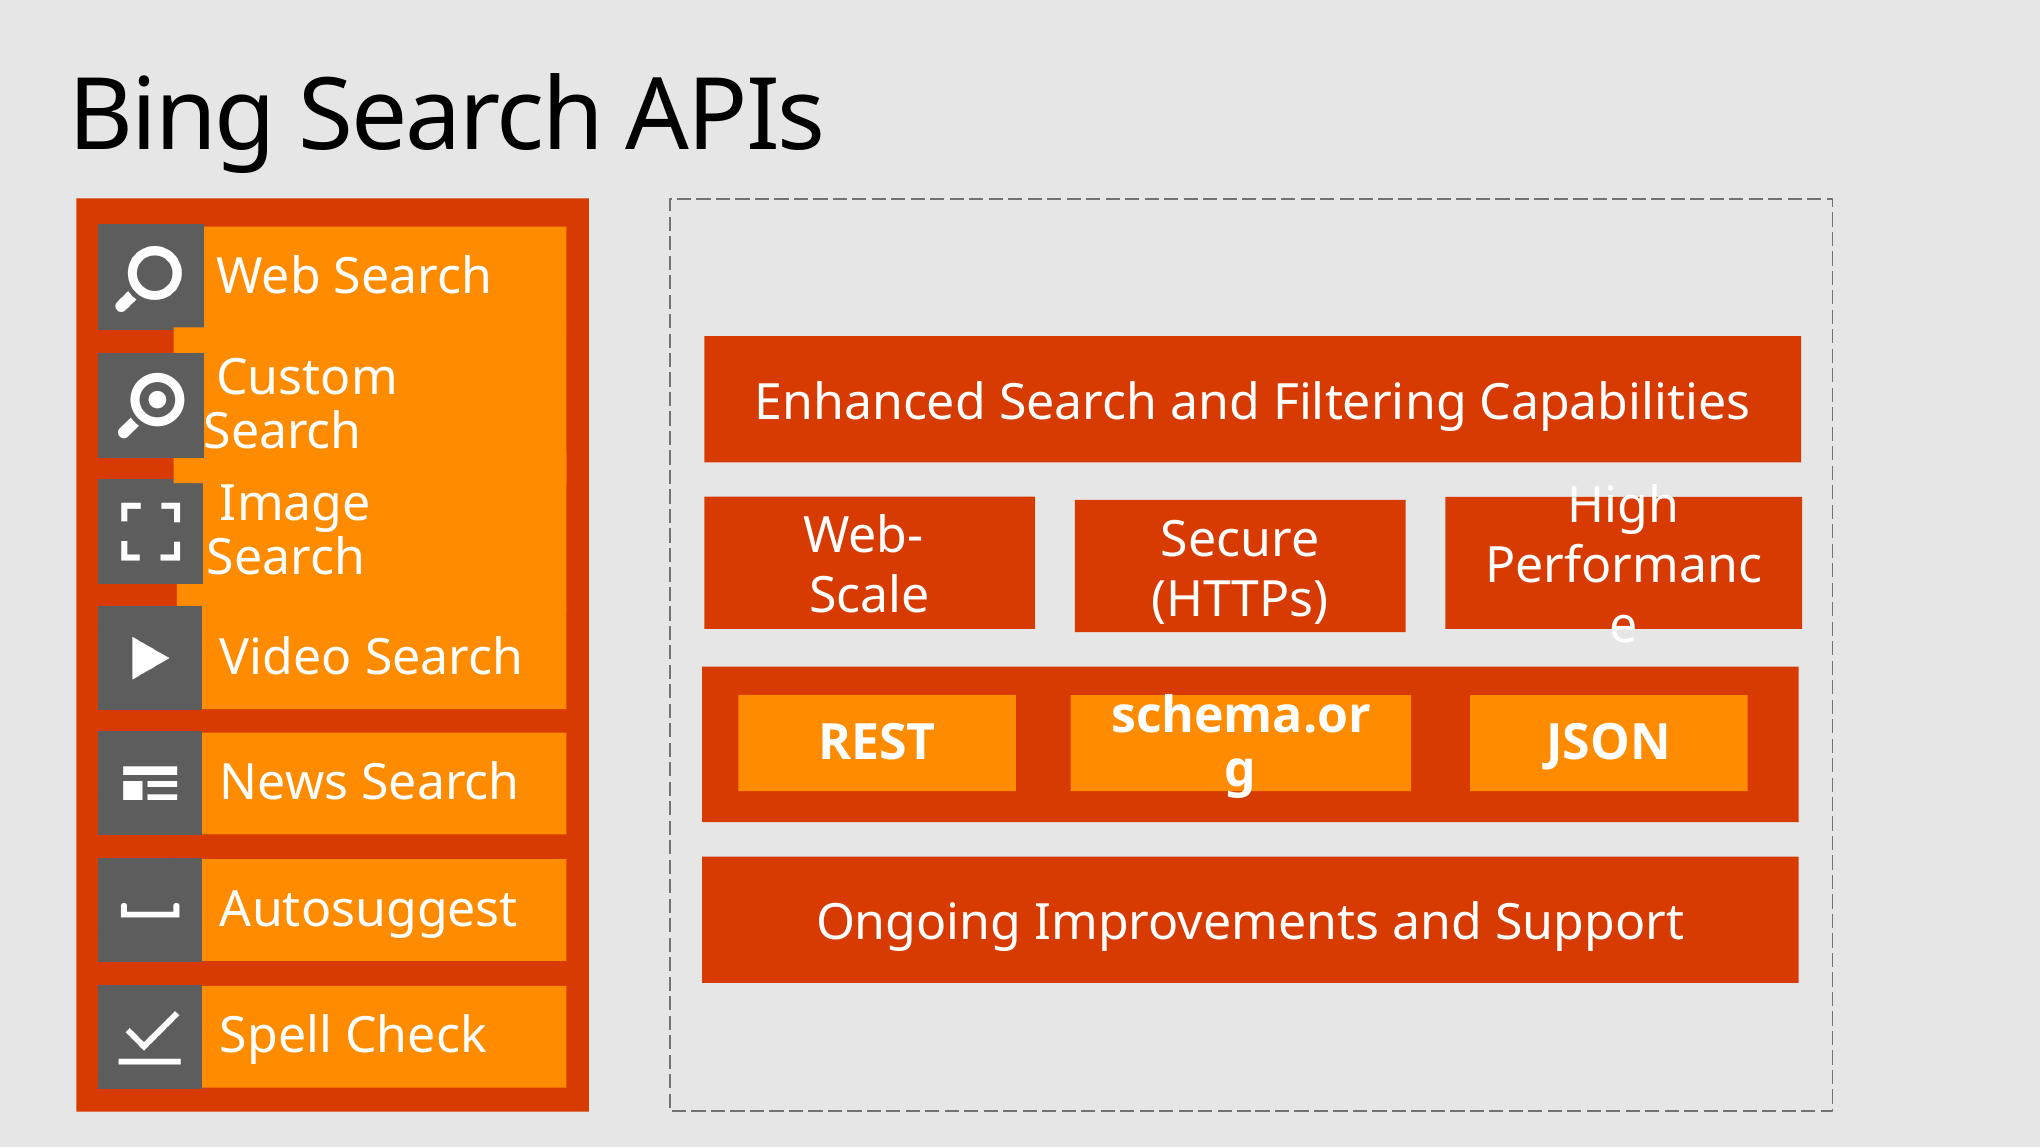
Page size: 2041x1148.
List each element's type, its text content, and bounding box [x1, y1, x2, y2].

text_box Image Search [176, 484, 567, 607]
text_box Autosuggest [203, 859, 567, 961]
text_box JSON [1469, 694, 1748, 792]
picture [98, 479, 203, 584]
picture [98, 224, 204, 330]
text_box [669, 198, 1833, 1112]
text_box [704, 496, 1803, 633]
picture [98, 985, 202, 1089]
text_box schema.org [1070, 694, 1412, 792]
text_box Spell Check [202, 985, 567, 1088]
text_box Enhanced Search and Filtering Capabilities [704, 335, 1802, 463]
text_box REST [738, 694, 1017, 792]
title Bing Search APIs [45, 48, 1996, 199]
text_box [76, 199, 590, 1112]
picture [98, 353, 204, 459]
picture [98, 858, 203, 962]
picture [98, 606, 203, 710]
text_box Video Search [203, 607, 567, 710]
text_box Web Search [204, 226, 567, 327]
picture [98, 731, 203, 836]
text_box Custom Search [173, 327, 567, 484]
text_box Ongoing Improvements and Support [701, 856, 1799, 984]
text_box [701, 666, 1799, 823]
text_box News Search [203, 732, 567, 835]
